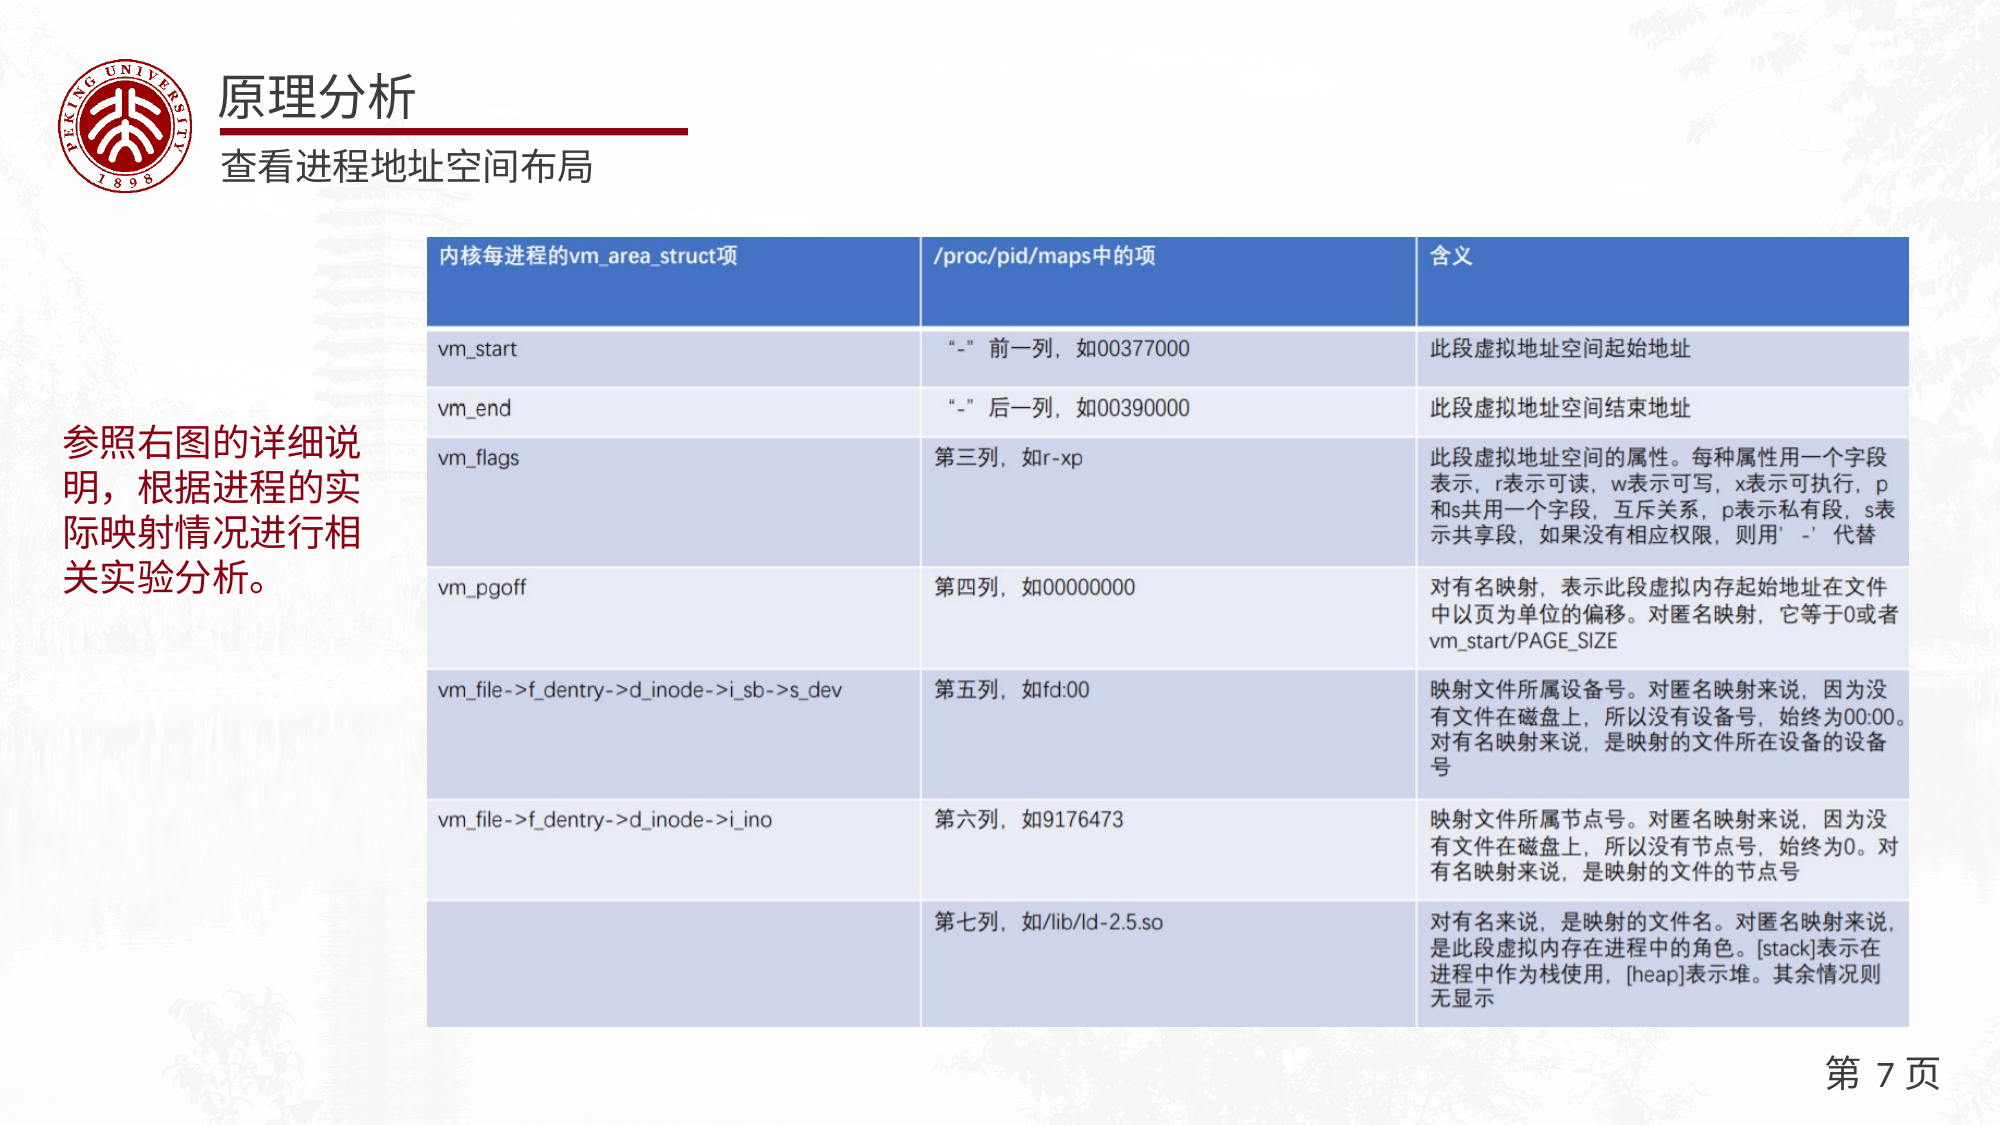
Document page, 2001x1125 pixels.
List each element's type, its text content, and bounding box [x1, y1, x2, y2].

text_box 查看进程地址空间布局 [205, 135, 1284, 196]
text_box 原理分析 [202, 58, 1280, 134]
text_box [219, 127, 689, 135]
slide_number 7 [1767, 1042, 2000, 1103]
picture [0, 0, 2001, 1125]
text_box 参照右图的详细说明，根据进程的实际映射情况进行相关实验分析。 [47, 411, 393, 607]
